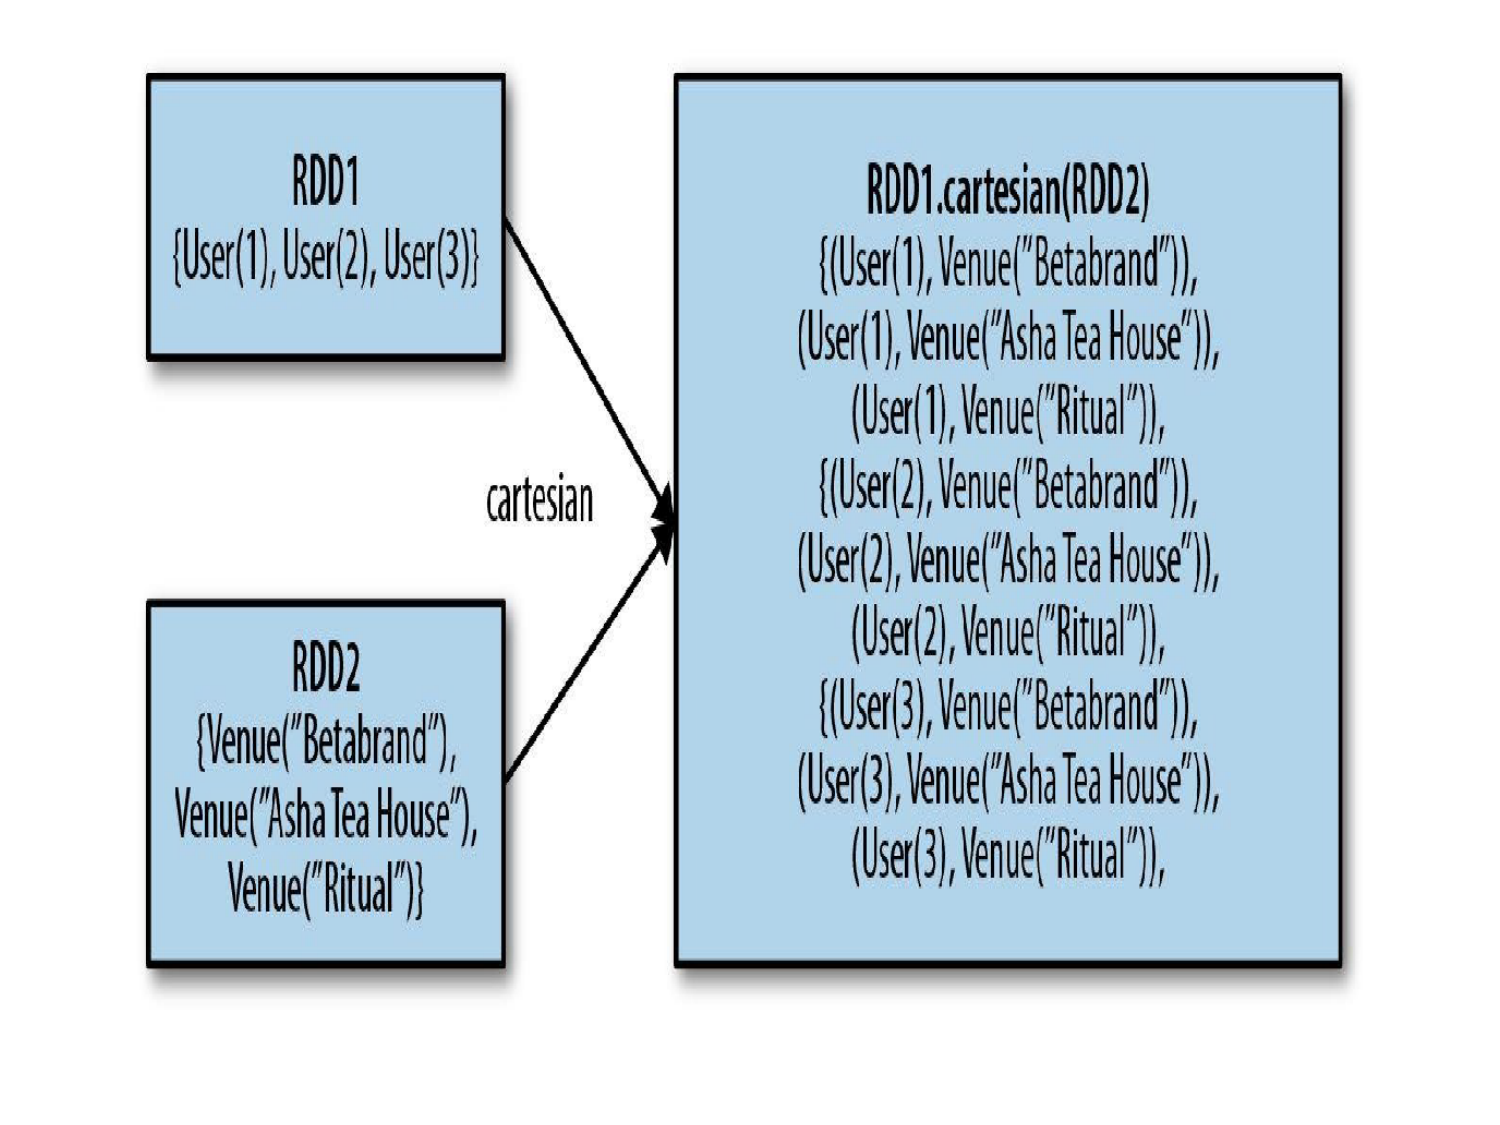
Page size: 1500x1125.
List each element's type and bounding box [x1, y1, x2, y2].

picture [134, 49, 1366, 1013]
